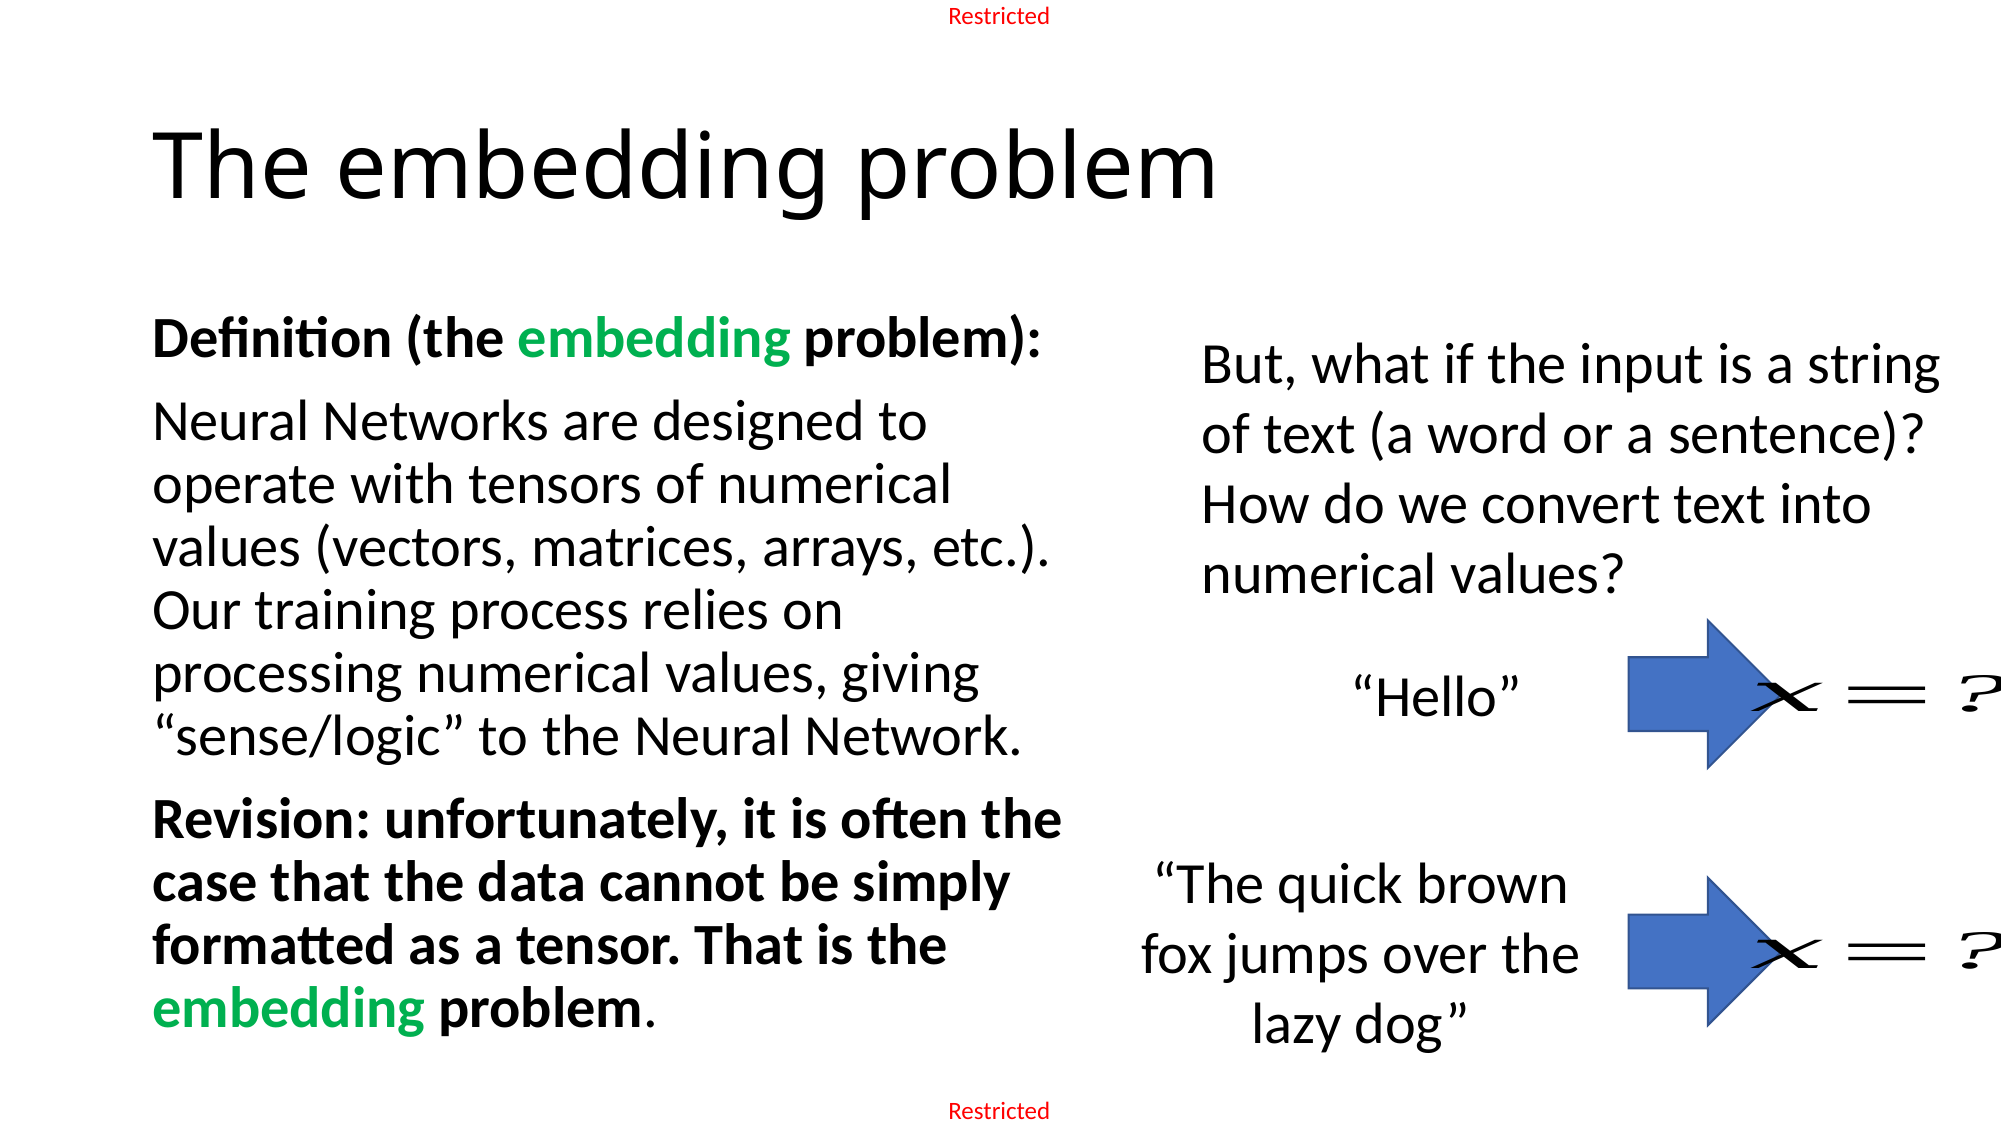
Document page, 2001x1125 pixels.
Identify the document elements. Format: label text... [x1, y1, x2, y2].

text_box “Hello” [1199, 651, 1674, 736]
text_box “The quick brown fox jumps over the lazy dog” [1124, 837, 1598, 1063]
text_box [1627, 875, 1781, 1028]
text_box But, what if the input is a string of text (a word or a sentence)? How do we convert text into numerical values? [1187, 317, 1966, 613]
title The embedding problem [137, 59, 1863, 278]
text_box [1674, 617, 1781, 771]
list Definition (the embedding problem): Neural Networks are designed to operate with tensors of numerical values (vectors, matrices, arrays, etc.). Our training process relies on processing numerical values, giving “sense/logic” to the Neural Network. Revision: unfortunately, it is often the case that the data cannot be simply formatted as a tensor. That is the embedding problem. [137, 299, 1079, 1125]
